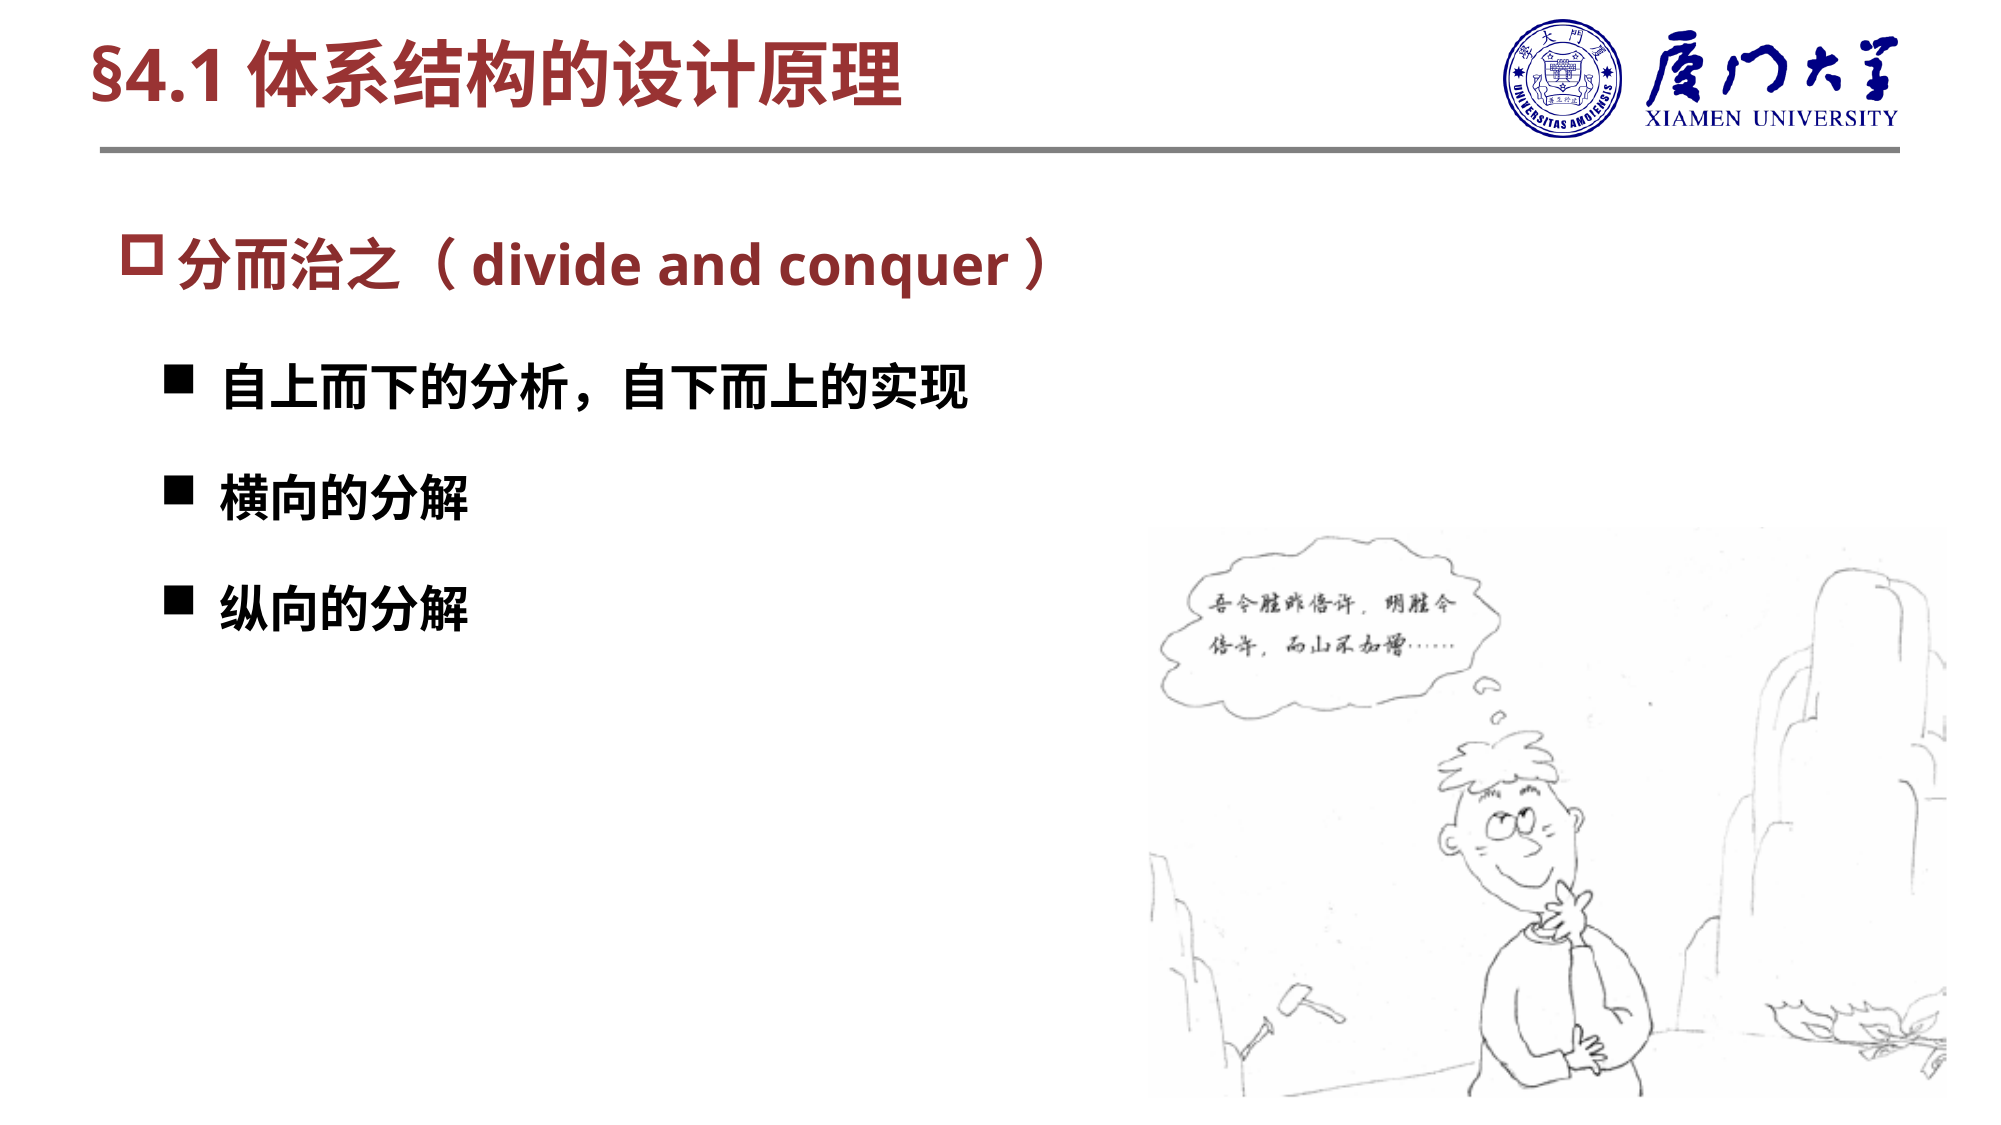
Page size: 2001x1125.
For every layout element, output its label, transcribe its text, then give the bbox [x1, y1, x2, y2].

text_box §4.1体系结构的设计原理 [74, 24, 1425, 188]
picture [1503, 19, 1622, 138]
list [1129, 526, 1975, 1114]
picture [1645, 30, 1898, 126]
text_box 分而治之（divide and conquer） 自上而下的分析，自下而上的实现 横向的分解 纵向的分解 [102, 187, 1865, 977]
